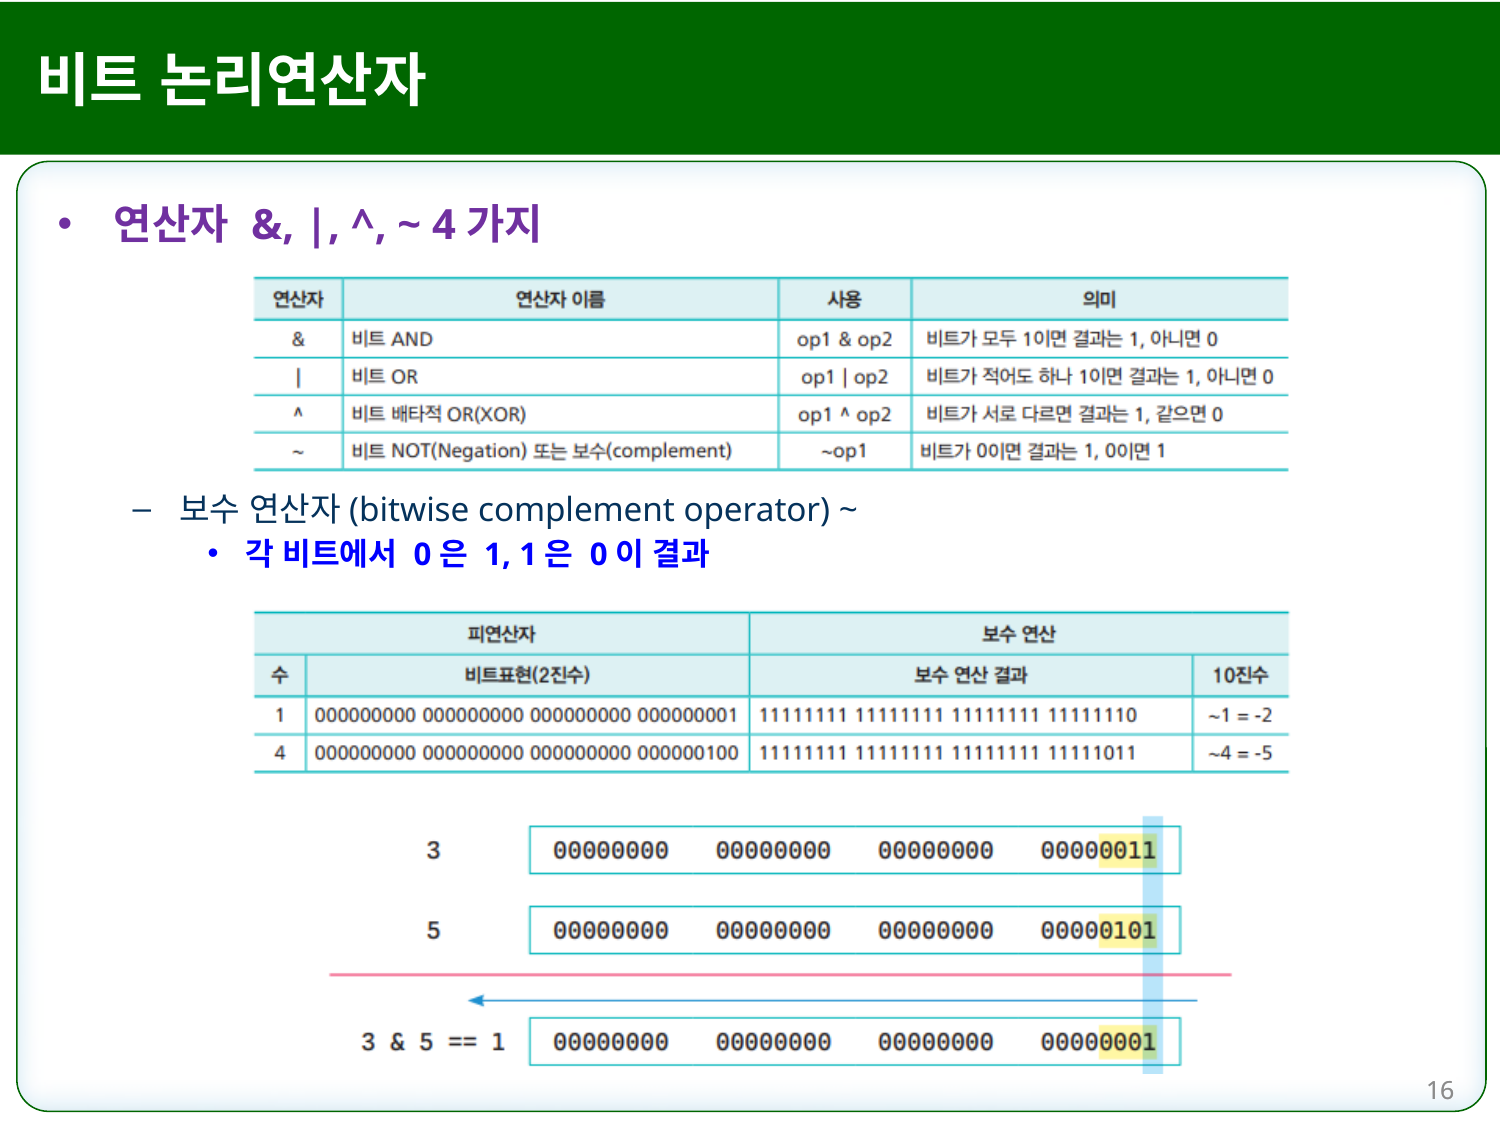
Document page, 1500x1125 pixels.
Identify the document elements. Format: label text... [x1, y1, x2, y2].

list 연산자 &, |, ^, ~ 4가지 보수 연산자(bitwise complement operator) ~ 각 비트에서 0은 1, 1은 0이 결과 [42, 190, 1454, 1065]
picture [248, 271, 1295, 481]
title 비트 논리연산자 [21, 40, 1476, 115]
picture [247, 600, 1295, 785]
slide_number 16 [1119, 1071, 1470, 1112]
picture [320, 807, 1240, 1074]
